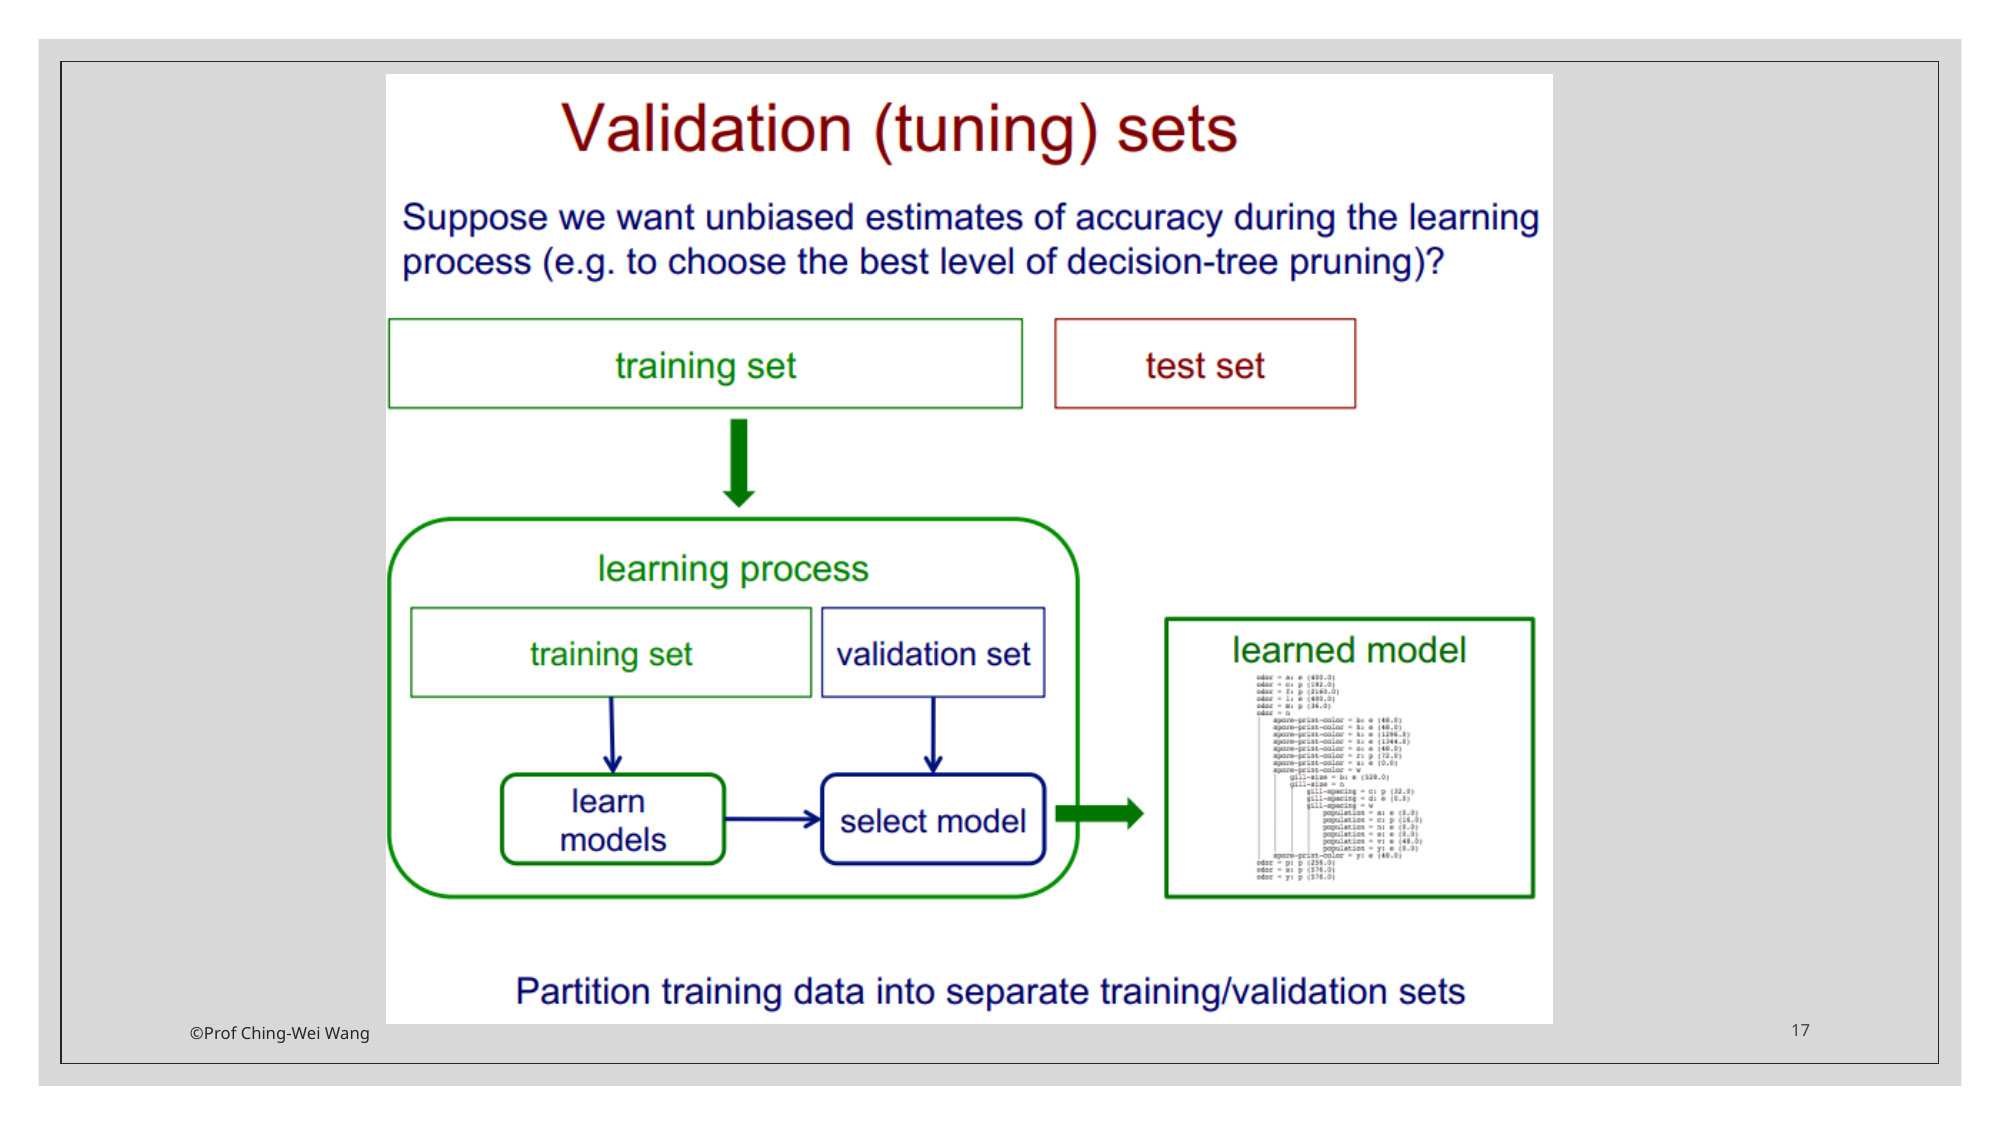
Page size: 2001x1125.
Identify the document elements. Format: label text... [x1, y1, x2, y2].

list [386, 74, 1553, 1024]
footer ©Prof Ching-Wei Wang [174, 990, 1130, 1050]
slide_number 17 [1687, 990, 1825, 1050]
